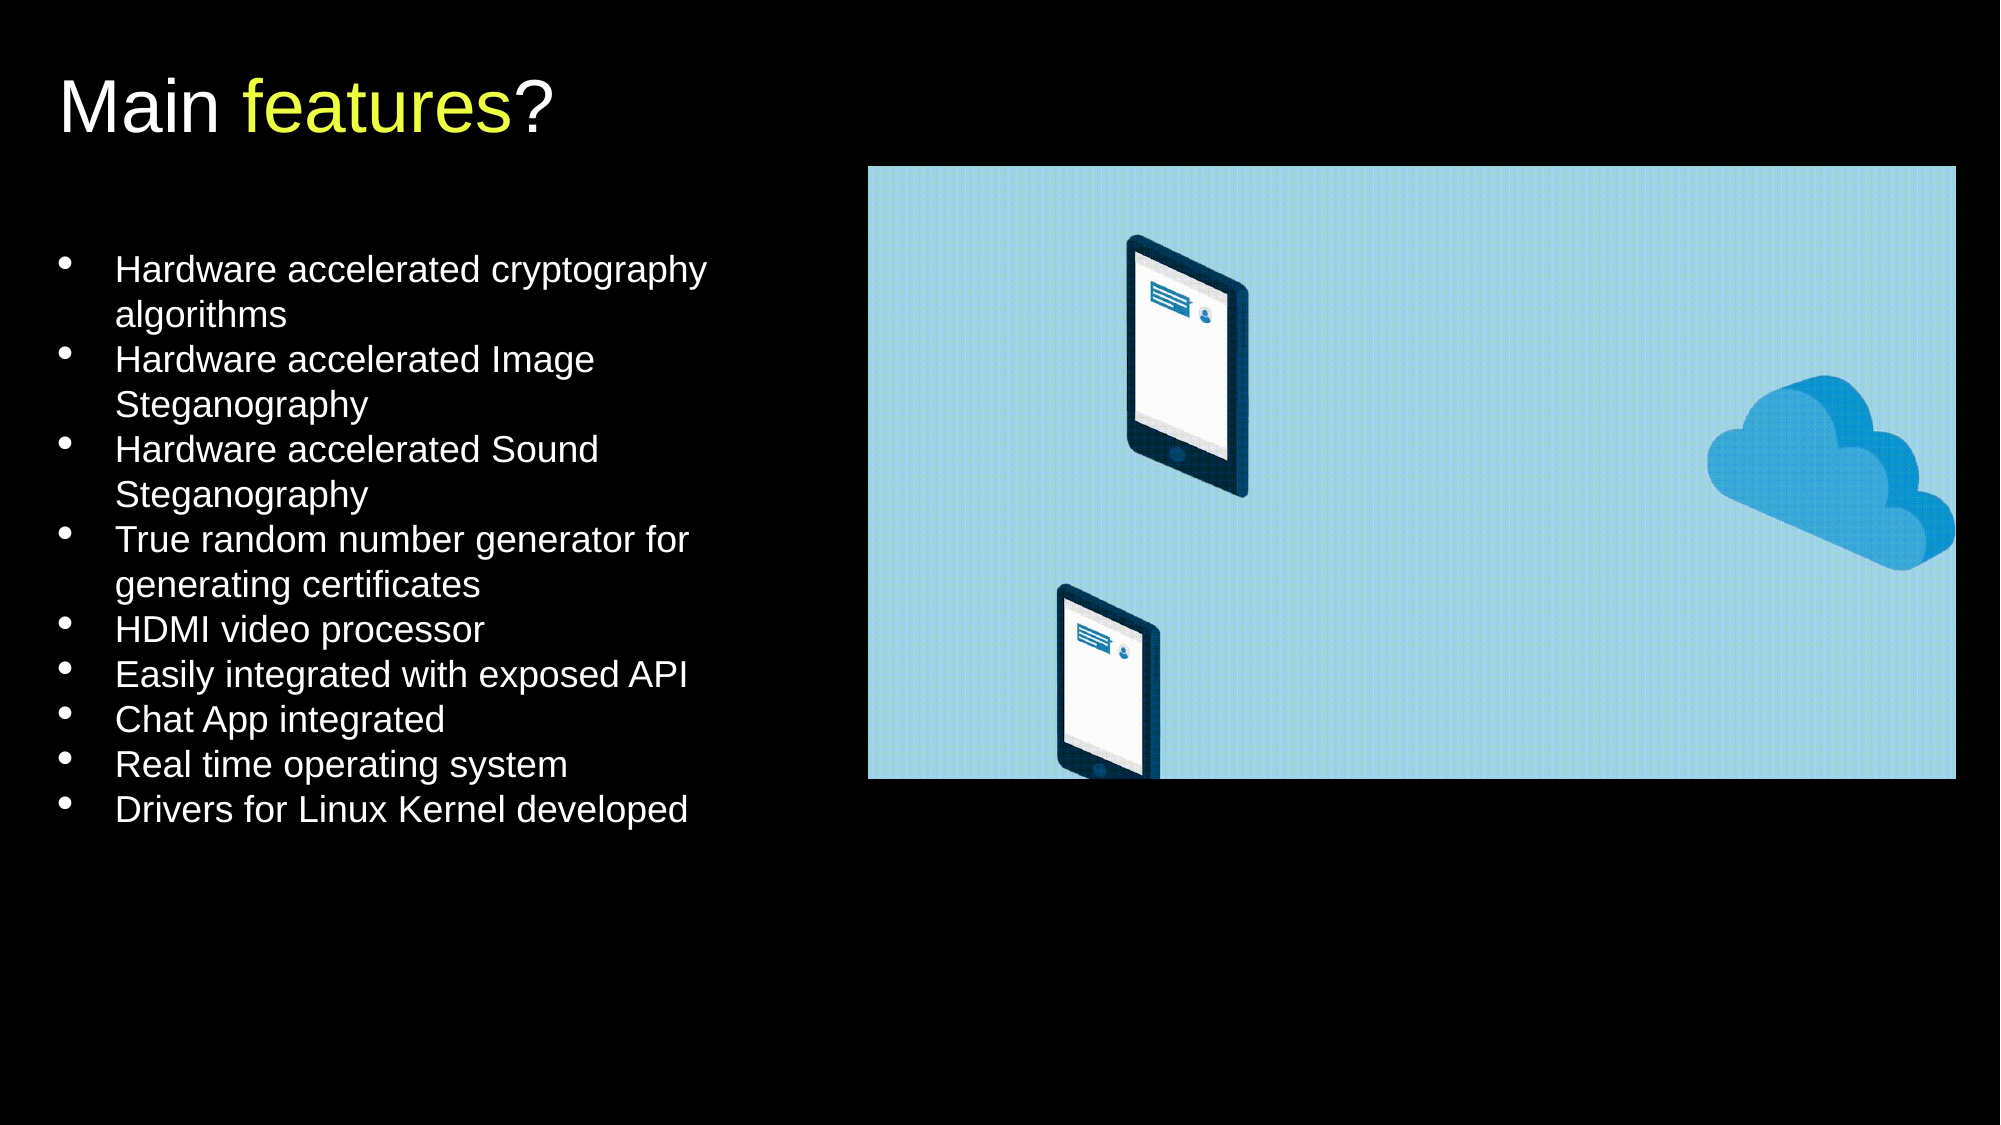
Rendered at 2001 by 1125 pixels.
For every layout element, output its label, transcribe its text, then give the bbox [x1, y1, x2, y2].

text_box Hardware accelerated cryptography algorithms Hardware accelerated Image Steganography Hardware accelerated Sound Steganography True random number generator for generating certificates HDMI video processor Easily integrated with exposed API Chat App integrated Real time operating system Drivers for Linux Kernel developed [43, 237, 868, 838]
picture [1151, 644, 1158, 658]
picture [868, 166, 1956, 779]
text_box Main features? [43, 42, 1442, 137]
picture [1063, 598, 1145, 776]
picture [1101, 763, 1107, 770]
